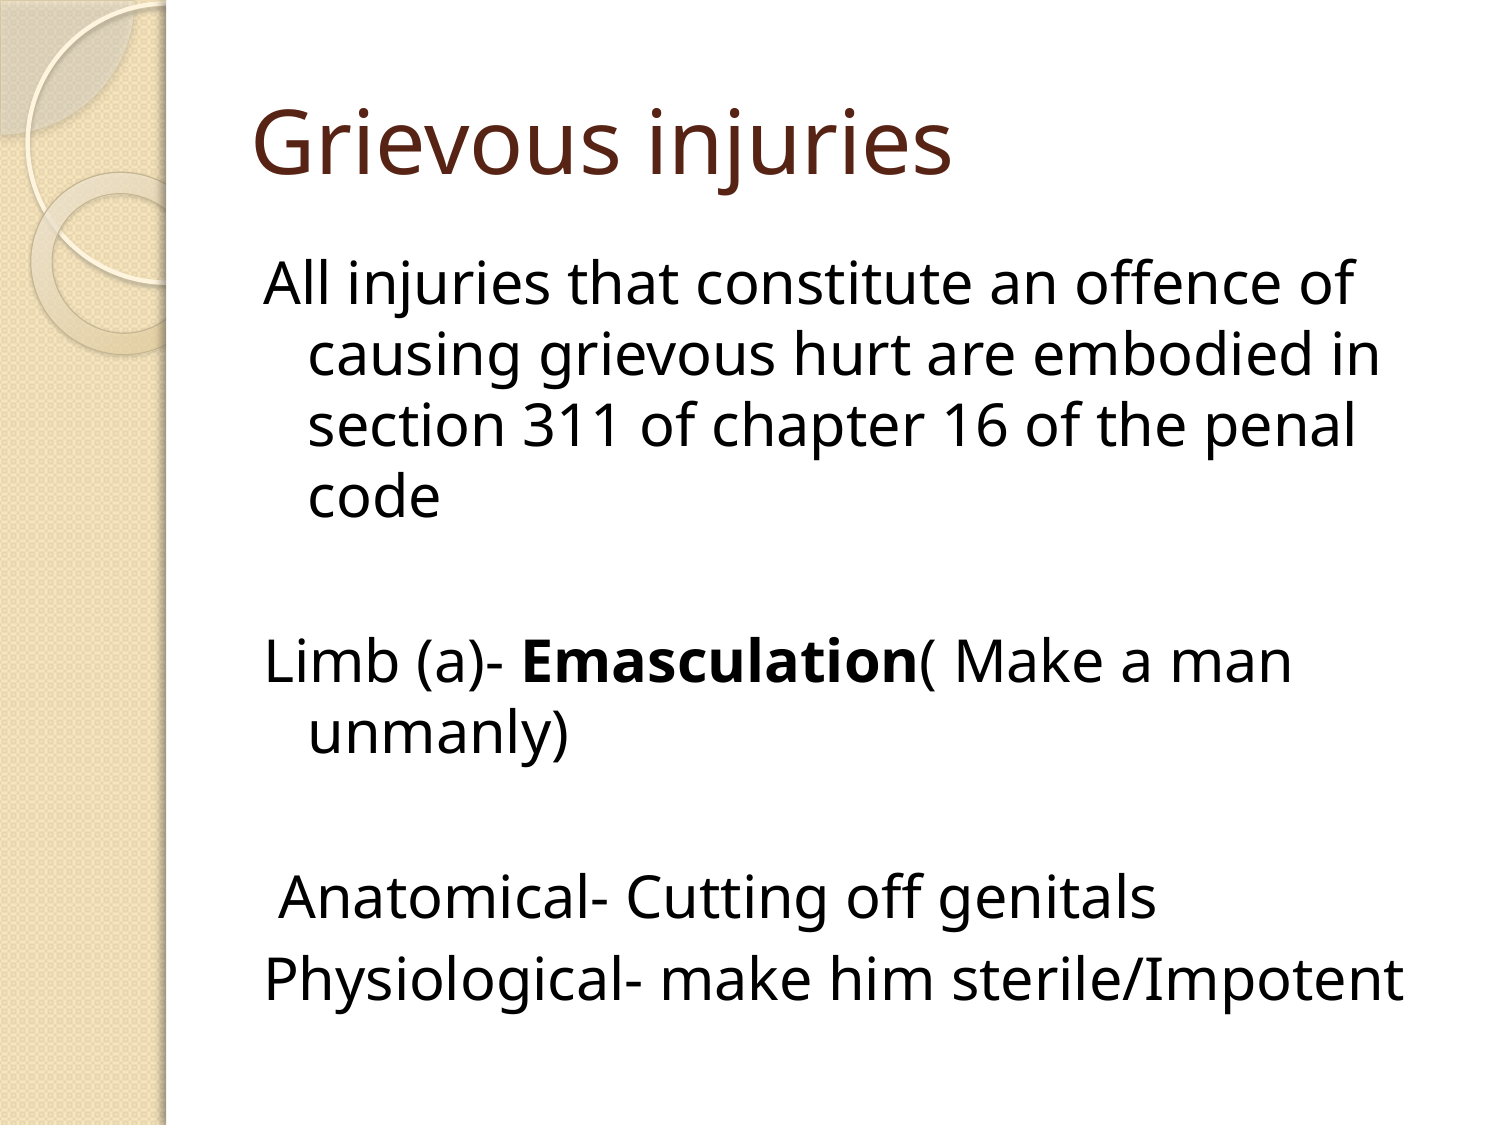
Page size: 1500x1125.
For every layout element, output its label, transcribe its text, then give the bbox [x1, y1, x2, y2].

title Grievous injuries [235, 45, 1466, 233]
list All injuries that constitute an offence of causing grievous hurt are embodied in section 311 of chapter 16 of the penal code Limb (a)- Emasculation( Make a man unmanly) Anatomical- Cutting off genitals Physiological- make him sterile/Impotent [235, 237, 1466, 1025]
